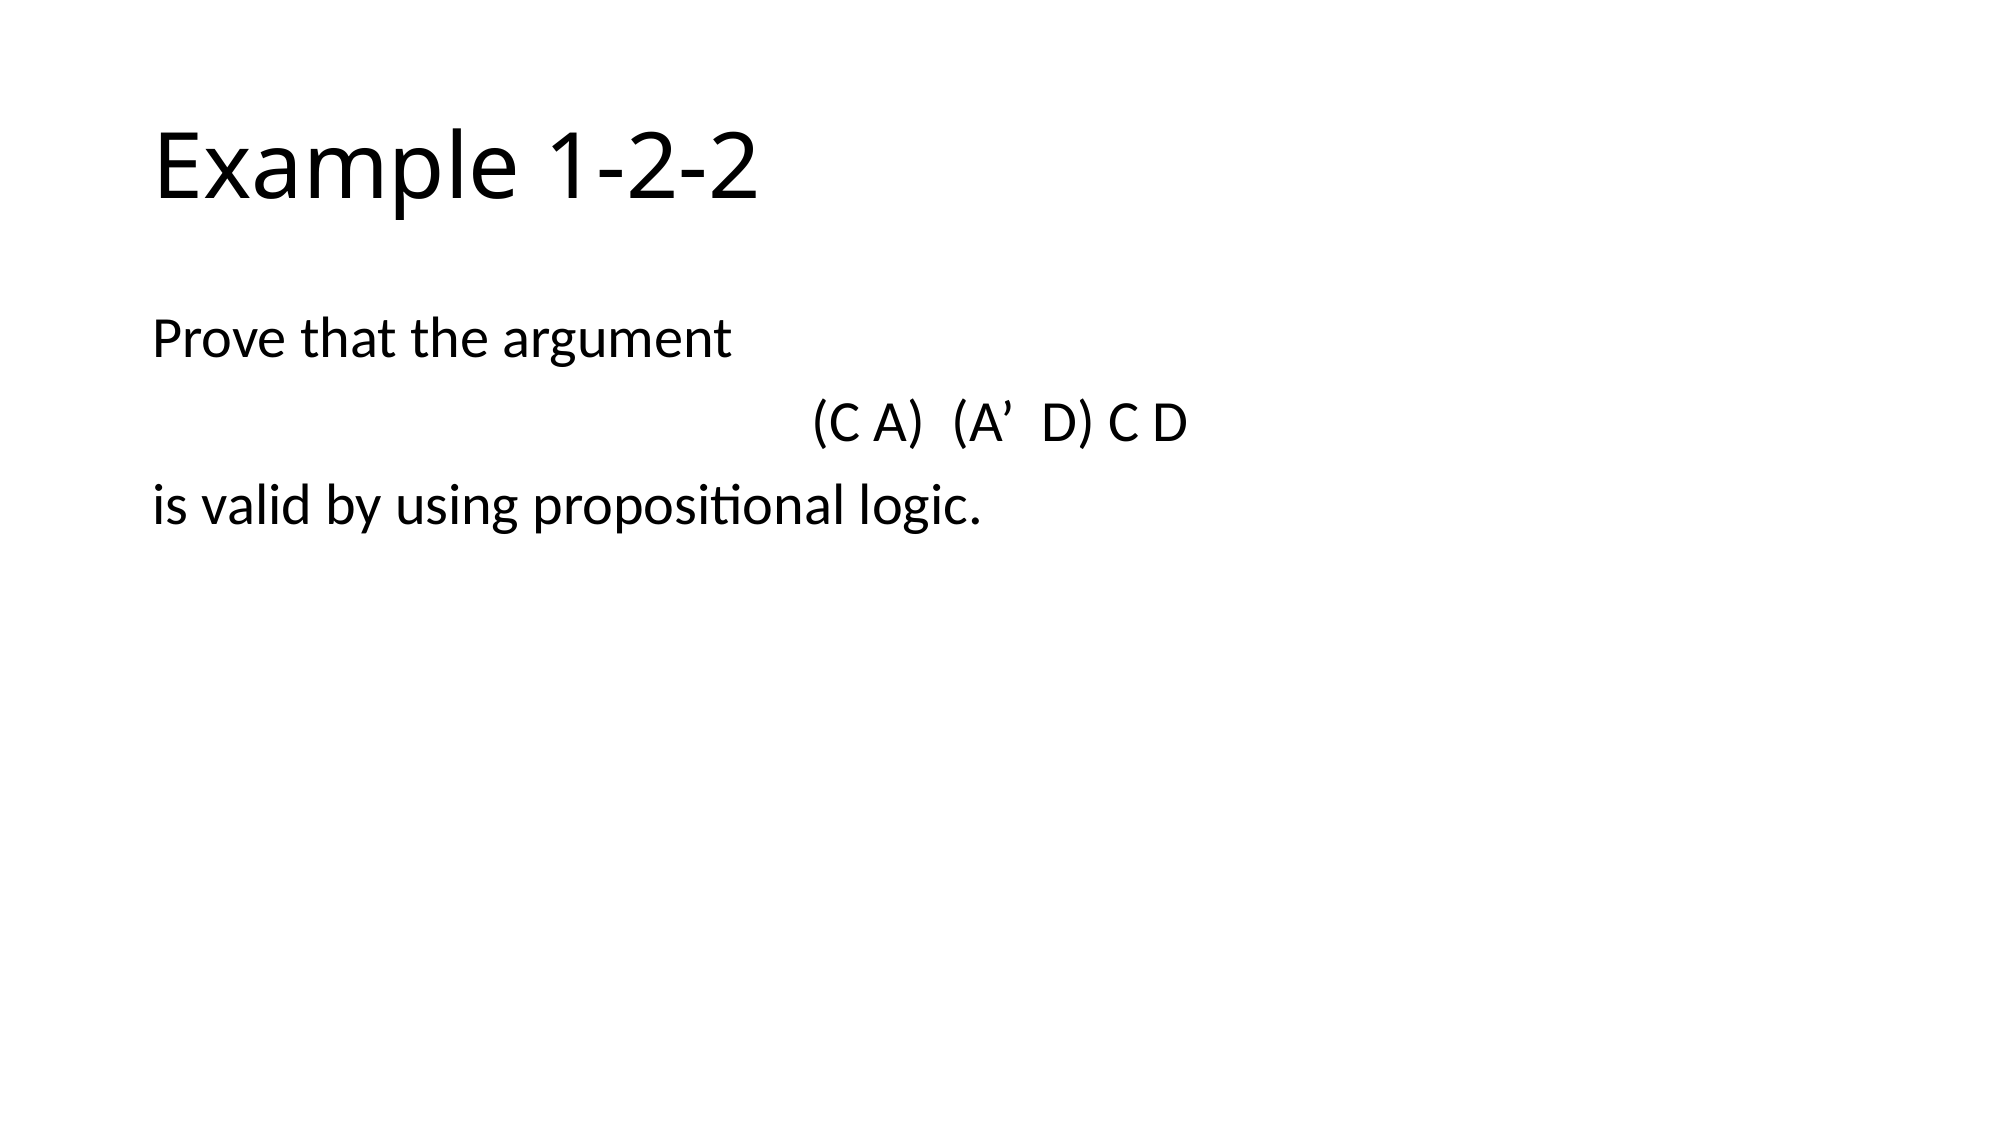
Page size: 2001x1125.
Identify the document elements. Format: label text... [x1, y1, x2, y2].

title Example 1-2-2 [137, 59, 1863, 278]
